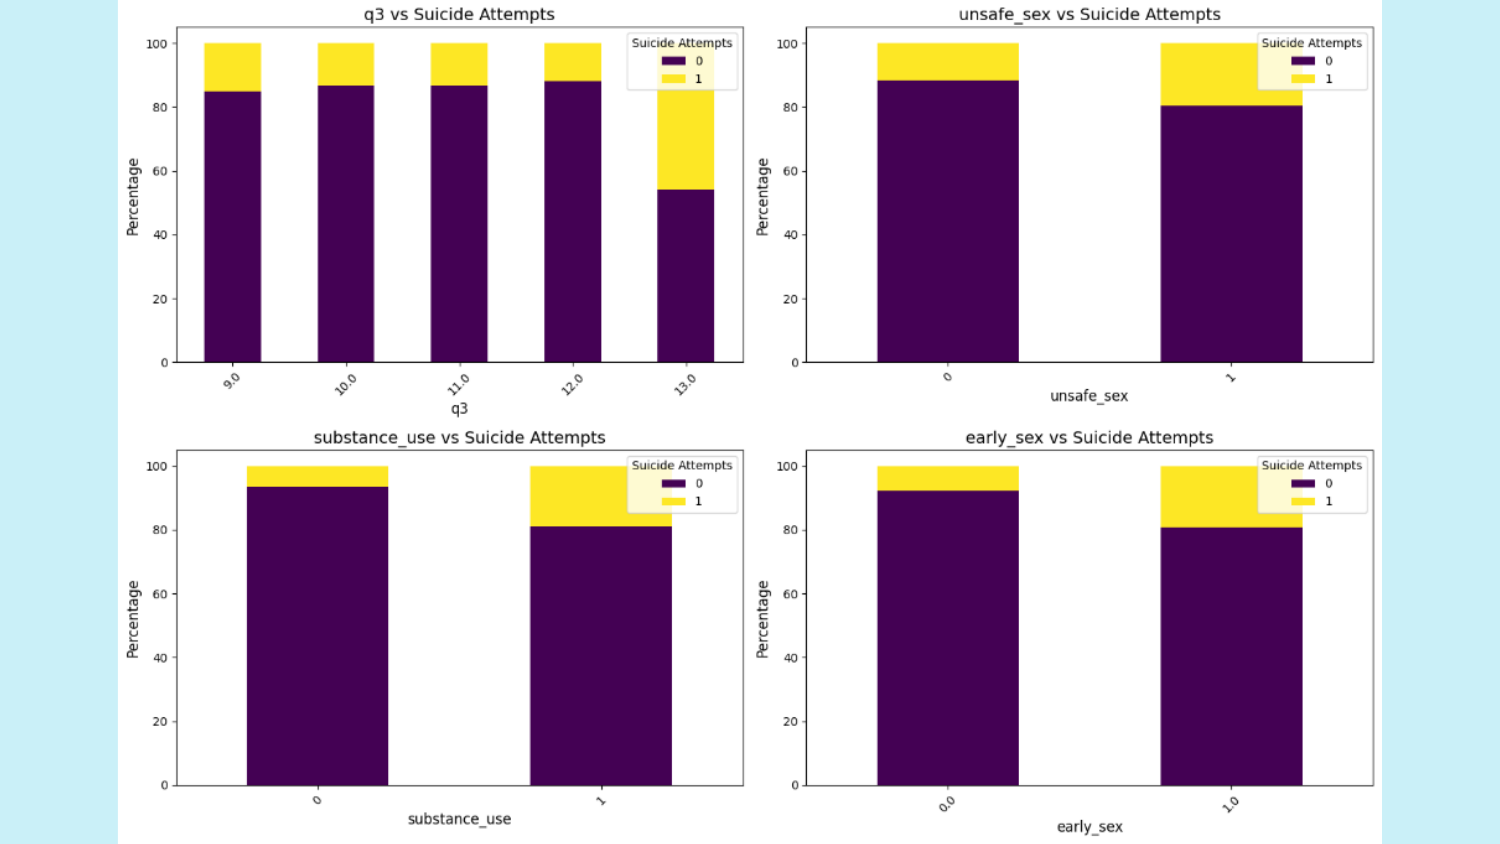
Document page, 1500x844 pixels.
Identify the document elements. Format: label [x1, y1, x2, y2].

picture [117, 0, 1383, 844]
